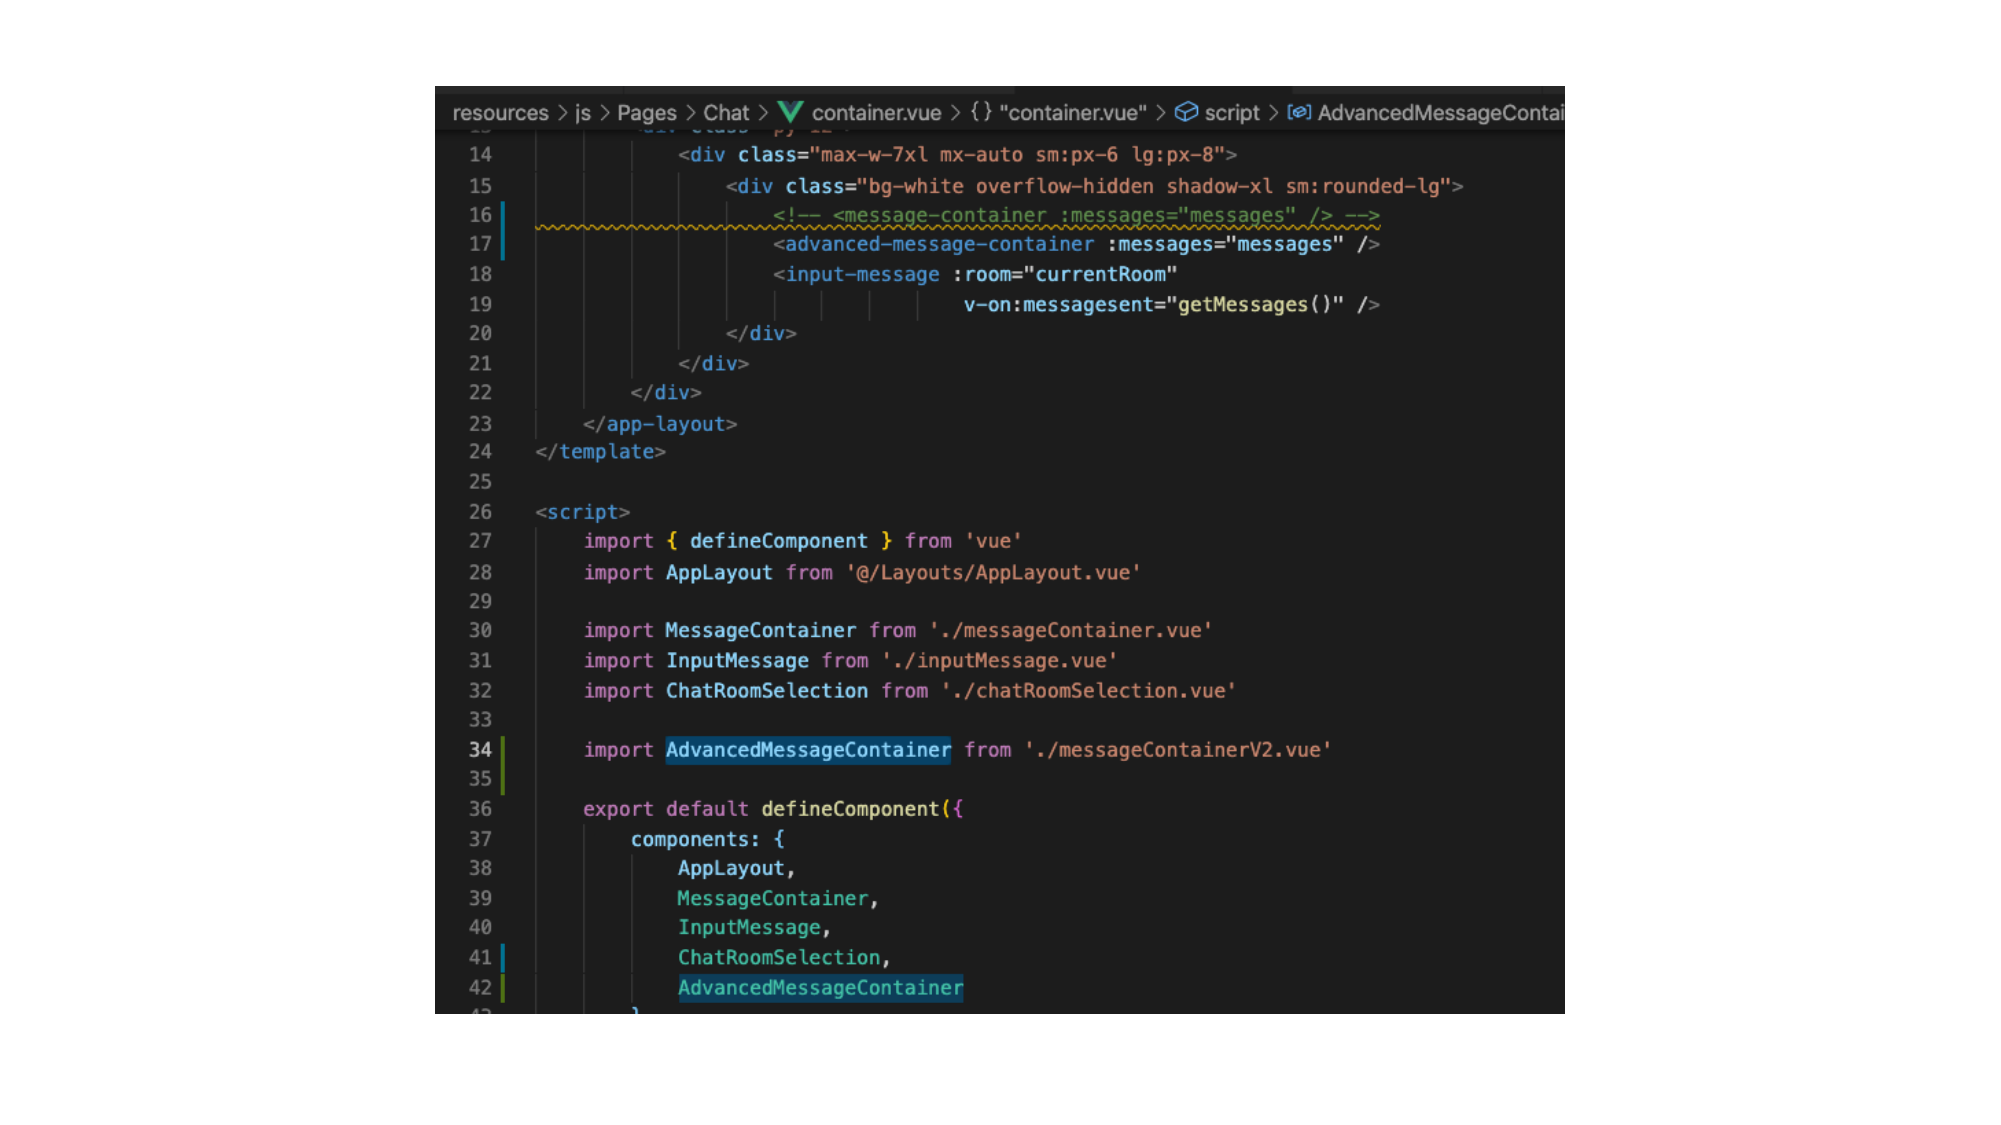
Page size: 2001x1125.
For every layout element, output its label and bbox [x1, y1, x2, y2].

list [435, 86, 1565, 1014]
